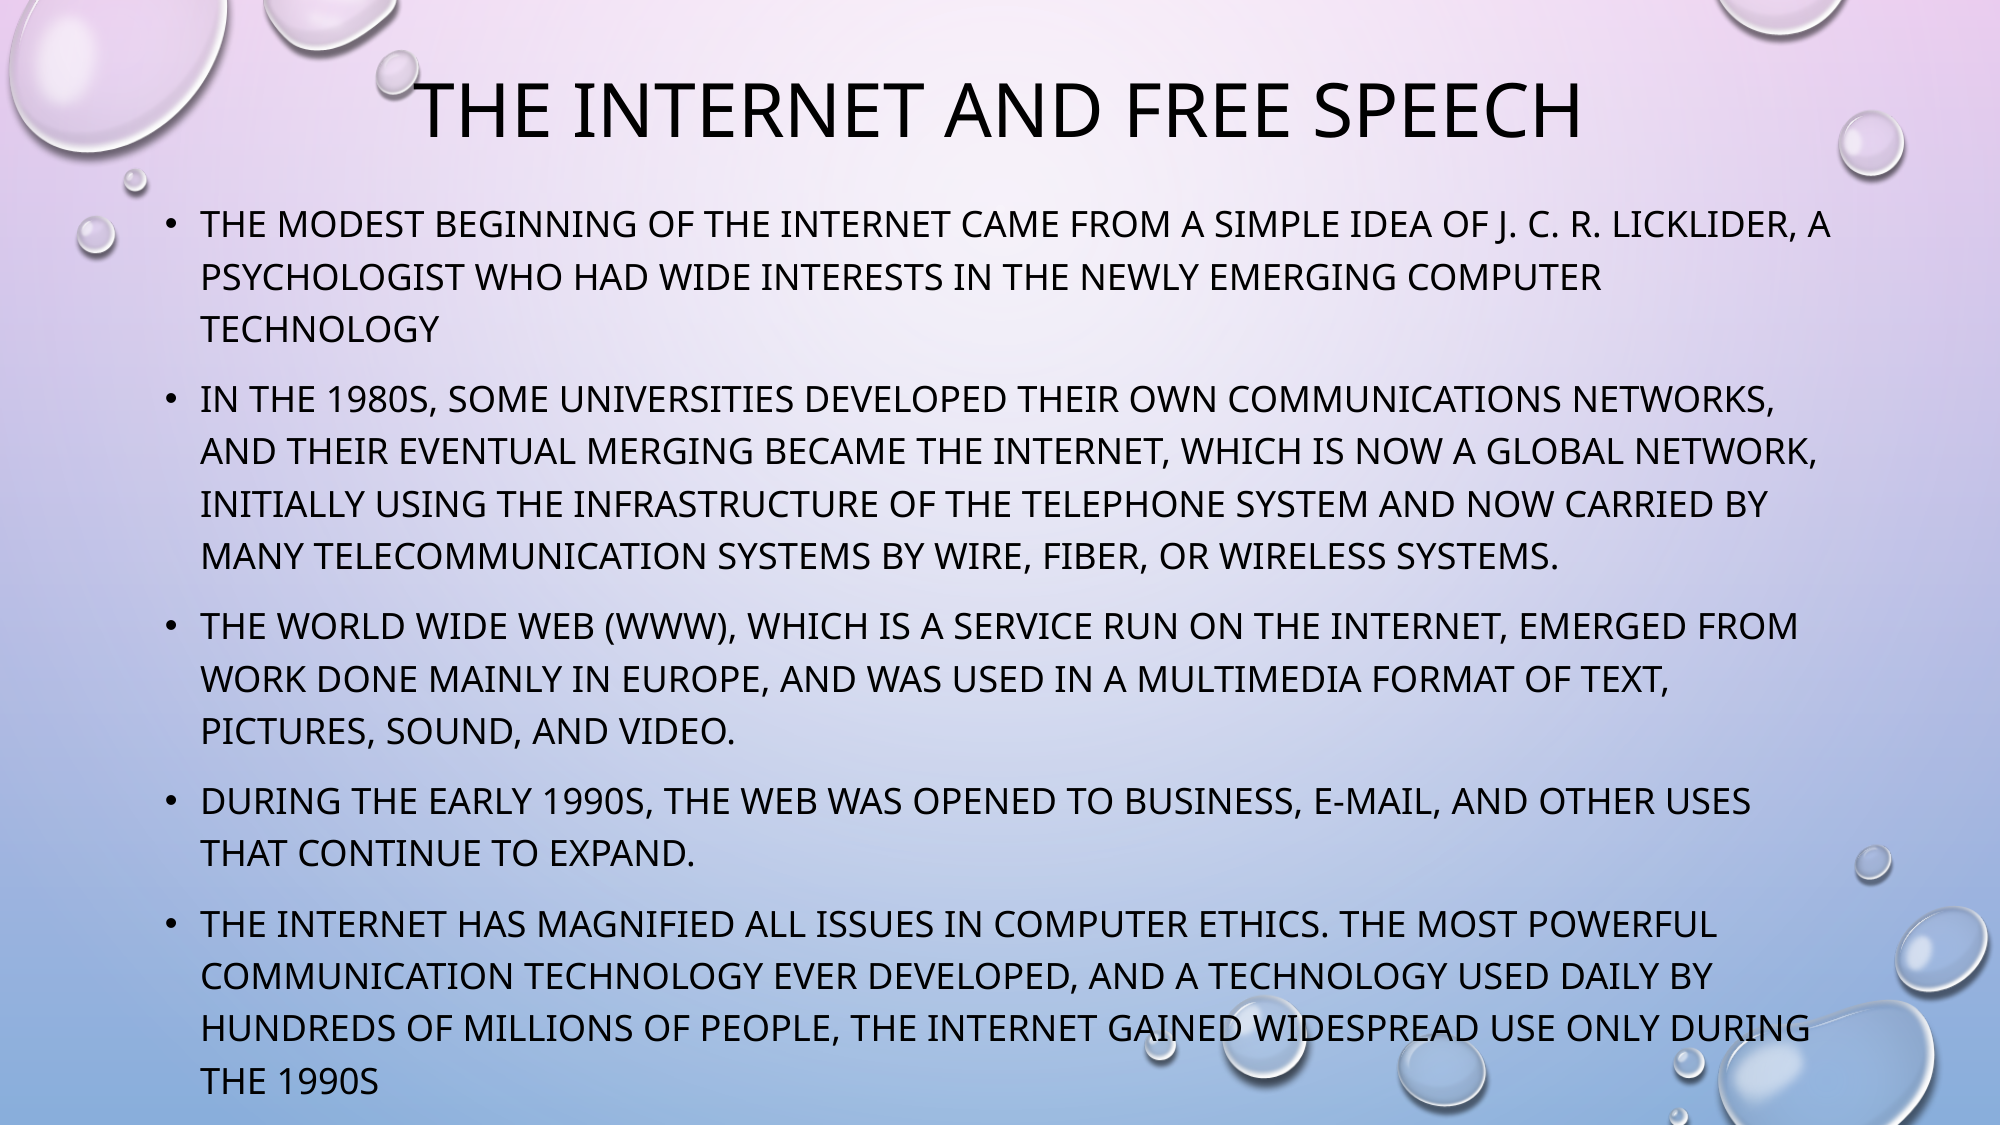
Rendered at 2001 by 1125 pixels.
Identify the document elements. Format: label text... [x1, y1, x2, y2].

title The Internet and Free Speech [149, 40, 1850, 185]
picture [0, 0, 2000, 1125]
list The modest beginning of the internet came from a simple idea of J. C. R. Licklider, a psychologist who had wide interests in the newly emerging computer technology In the 1980s, some universities developed their own communications networks, and their eventual merging became the Internet, which is now a global network, initially using the infrastructure of the telephone system and now carried by many telecommunication systems by wire, fiber, or wireless systems. The World Wide Web (Www), which is a service run on the Internet, emerged from work done mainly in Europe, and was used in a multimedia format of text, pictures, sound, and video. During the early 1990s, the Web was opened to business, e-mail, and other uses that continue to expand. The Internet has magnified all issues in computer ethics. The most powerful communication technology ever developed, and a technology used daily by hundreds of millions of people, the Internet gained widespread use only during the 1990s [149, 185, 1850, 1125]
